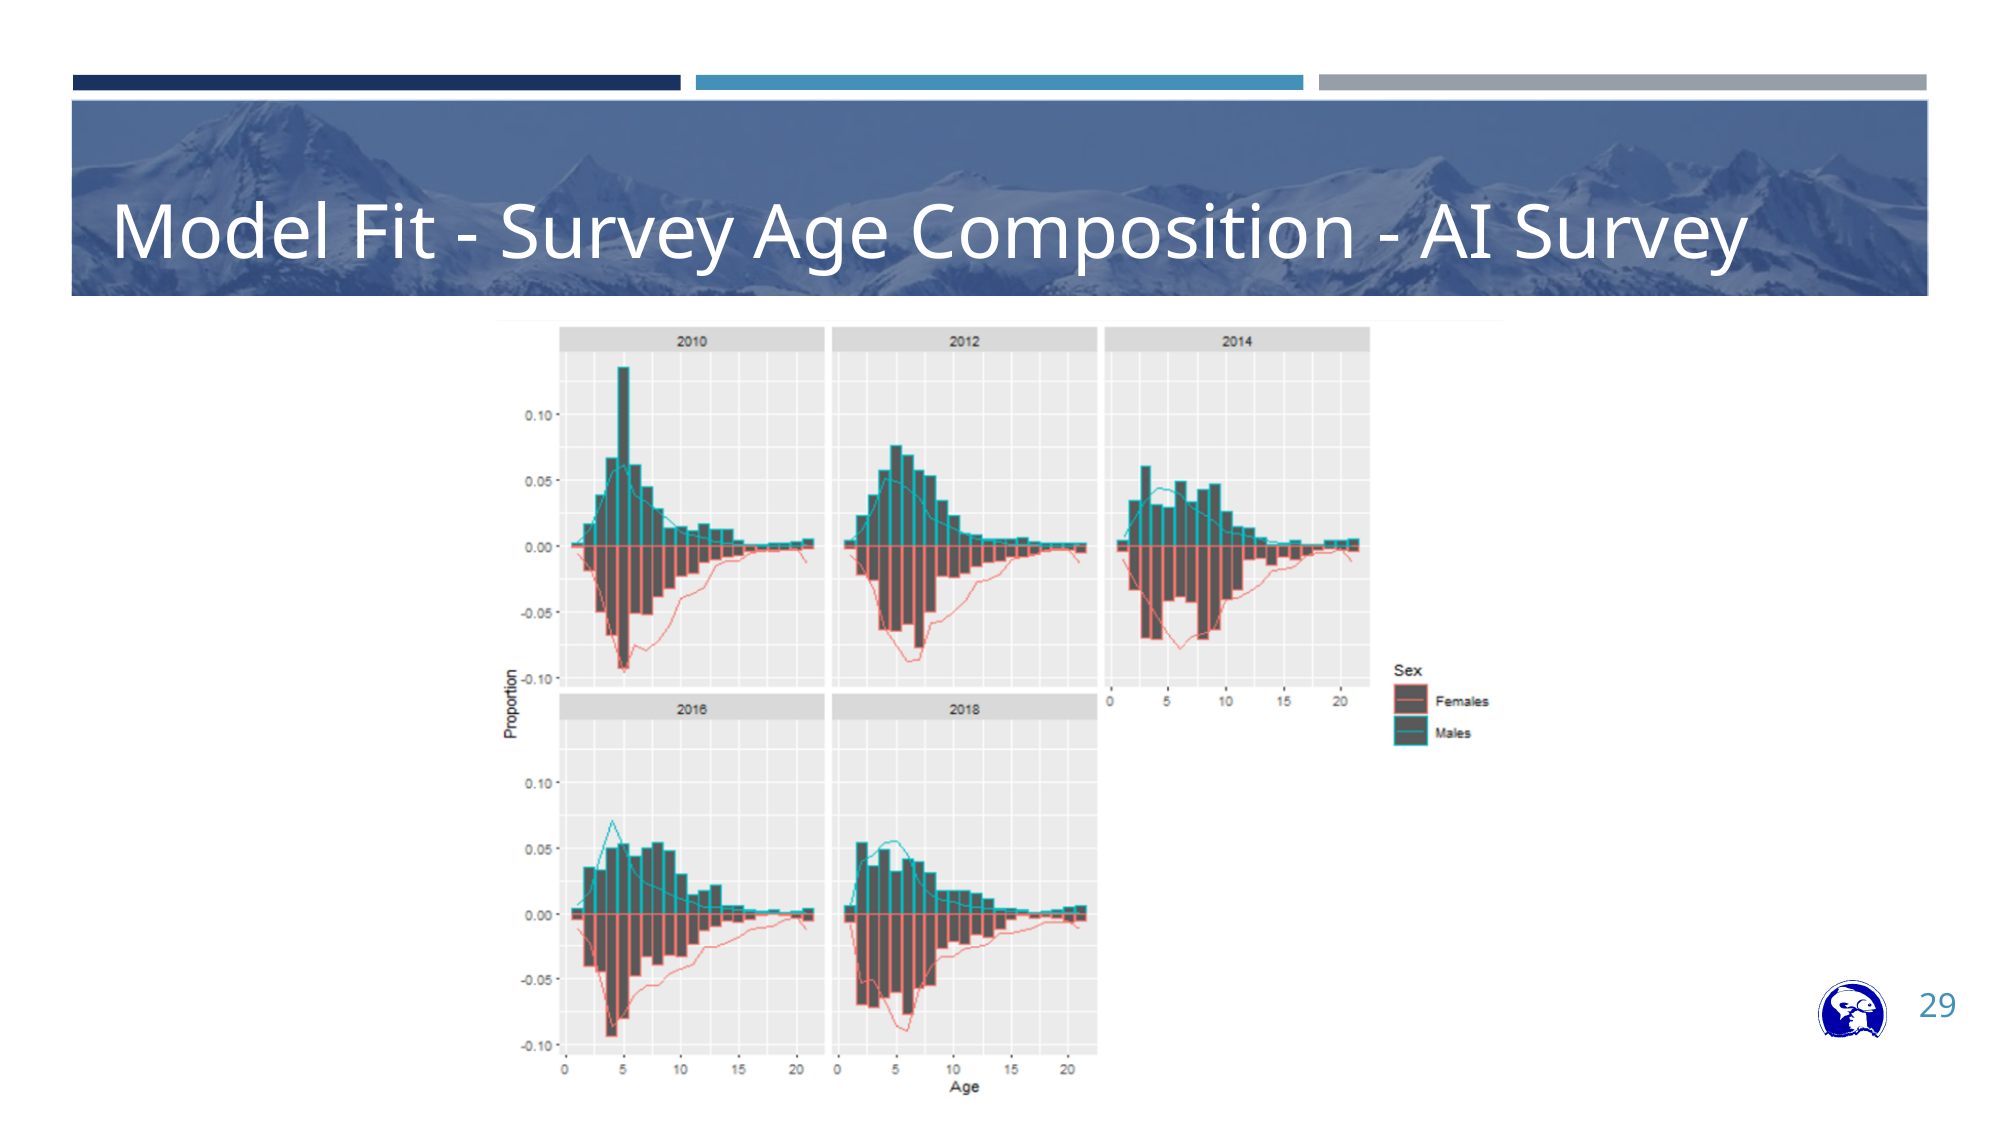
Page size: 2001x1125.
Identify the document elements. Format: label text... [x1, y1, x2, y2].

picture [497, 320, 1503, 1101]
slide_number 29 [1732, 977, 1972, 1037]
text_box [71, 99, 1929, 296]
title Model Fit - Survey Age Composition - AI Survey [95, 115, 1905, 282]
